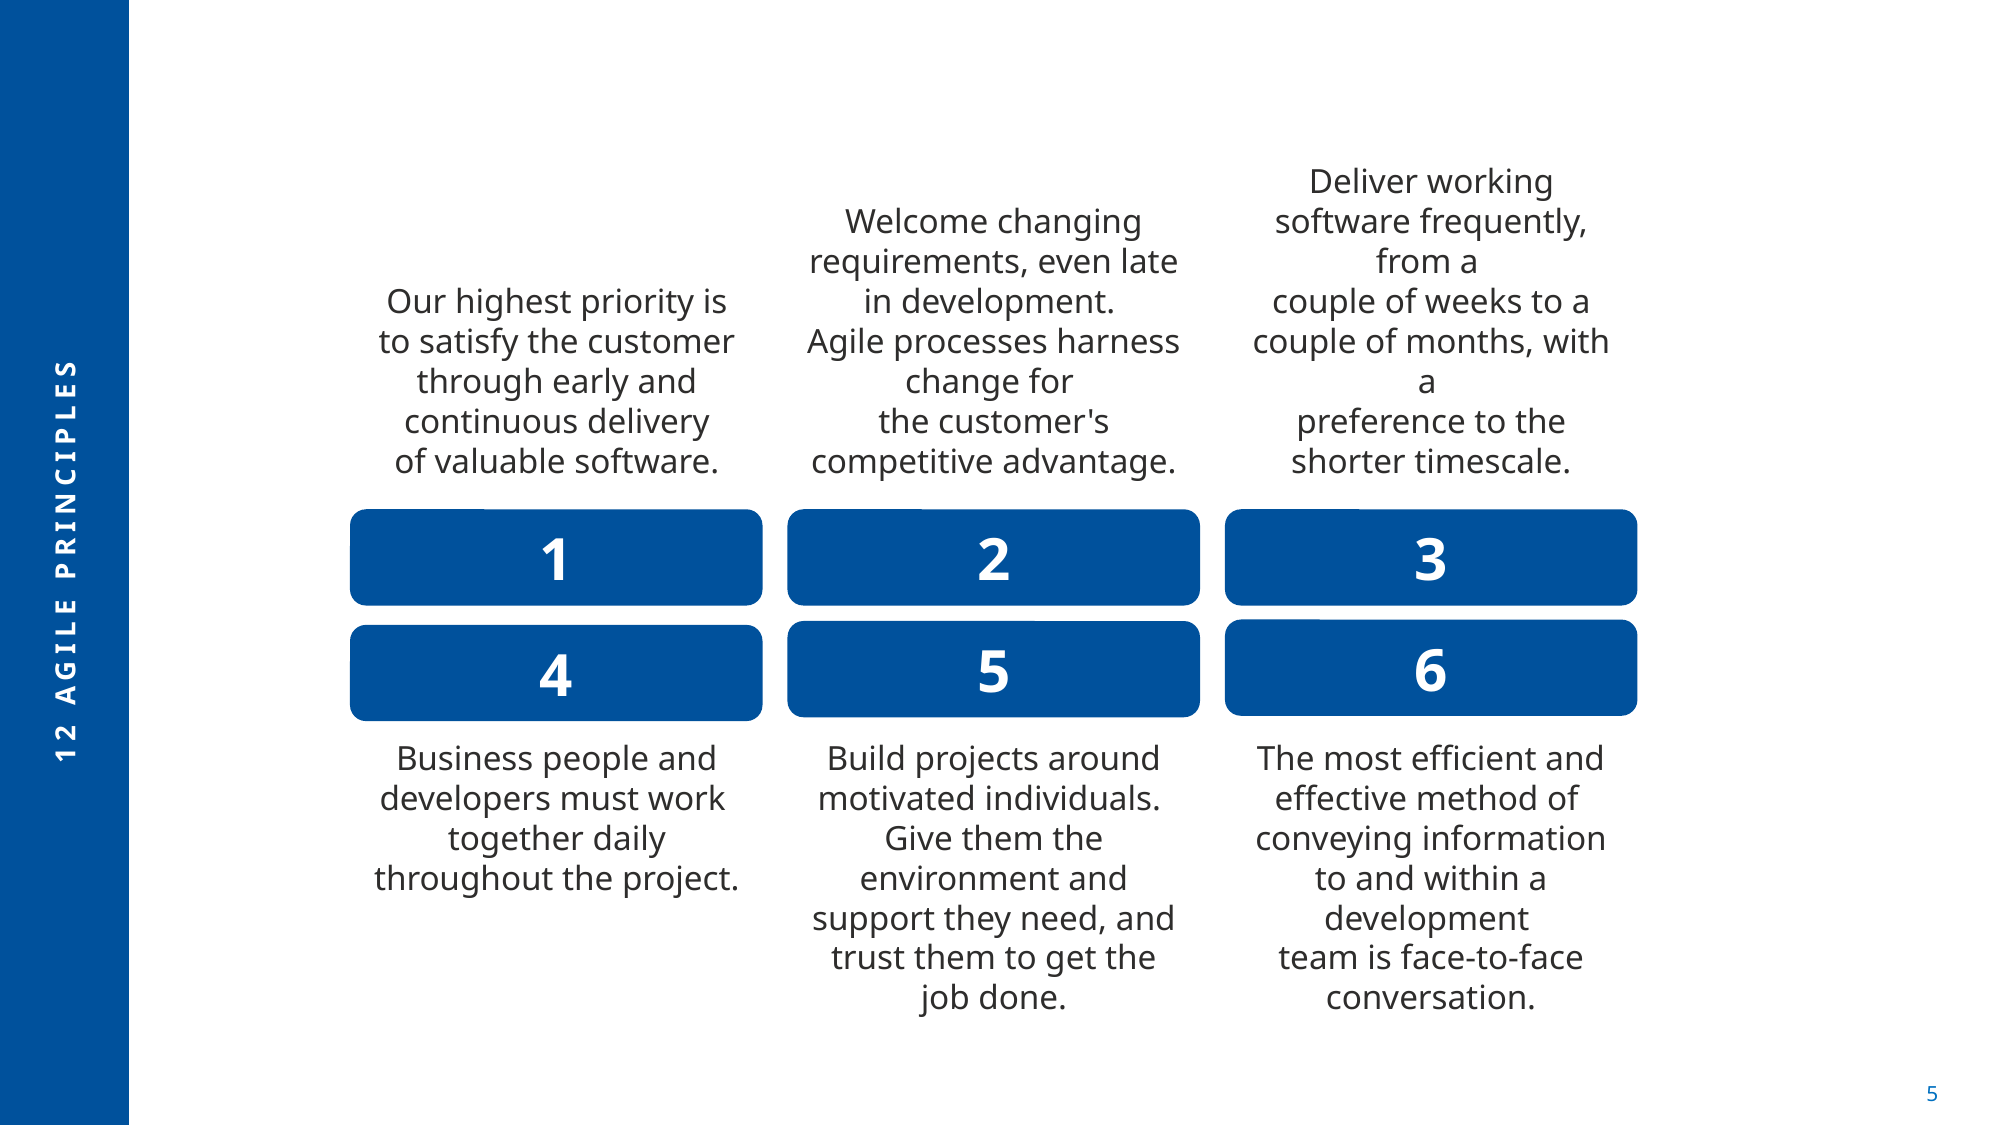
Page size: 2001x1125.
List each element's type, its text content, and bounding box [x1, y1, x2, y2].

text_box 4 [347, 622, 765, 724]
text_box Build projects around motivated individuals. Give them the environment and support they need, and trust them to get the job done. [787, 729, 1200, 1024]
text_box Welcome changing requirements, even late in development. Agile processes harness change for the customer's competitive advantage. [787, 193, 1200, 488]
text_box The most efficient and effective method of conveying information to and within a development team is face-to-face conversation. [1224, 729, 1638, 1024]
text_box 6 [1222, 617, 1640, 718]
text_box 2 [785, 507, 1203, 608]
text_box 5 [785, 618, 1203, 720]
text_box Our highest priority is to satisfy the customer through early and continuous delivery of valuable software. [350, 273, 763, 488]
text_box 1 [347, 507, 765, 608]
text_box 3 [1222, 507, 1640, 608]
title 12 Agile principles [40, 0, 89, 1125]
text_box Deliver working software frequently, from a couple of weeks to a couple of months, with a preference to the shorter timescale. [1224, 153, 1638, 488]
text_box Business people and developers must work together daily throughout the project. [350, 729, 763, 905]
